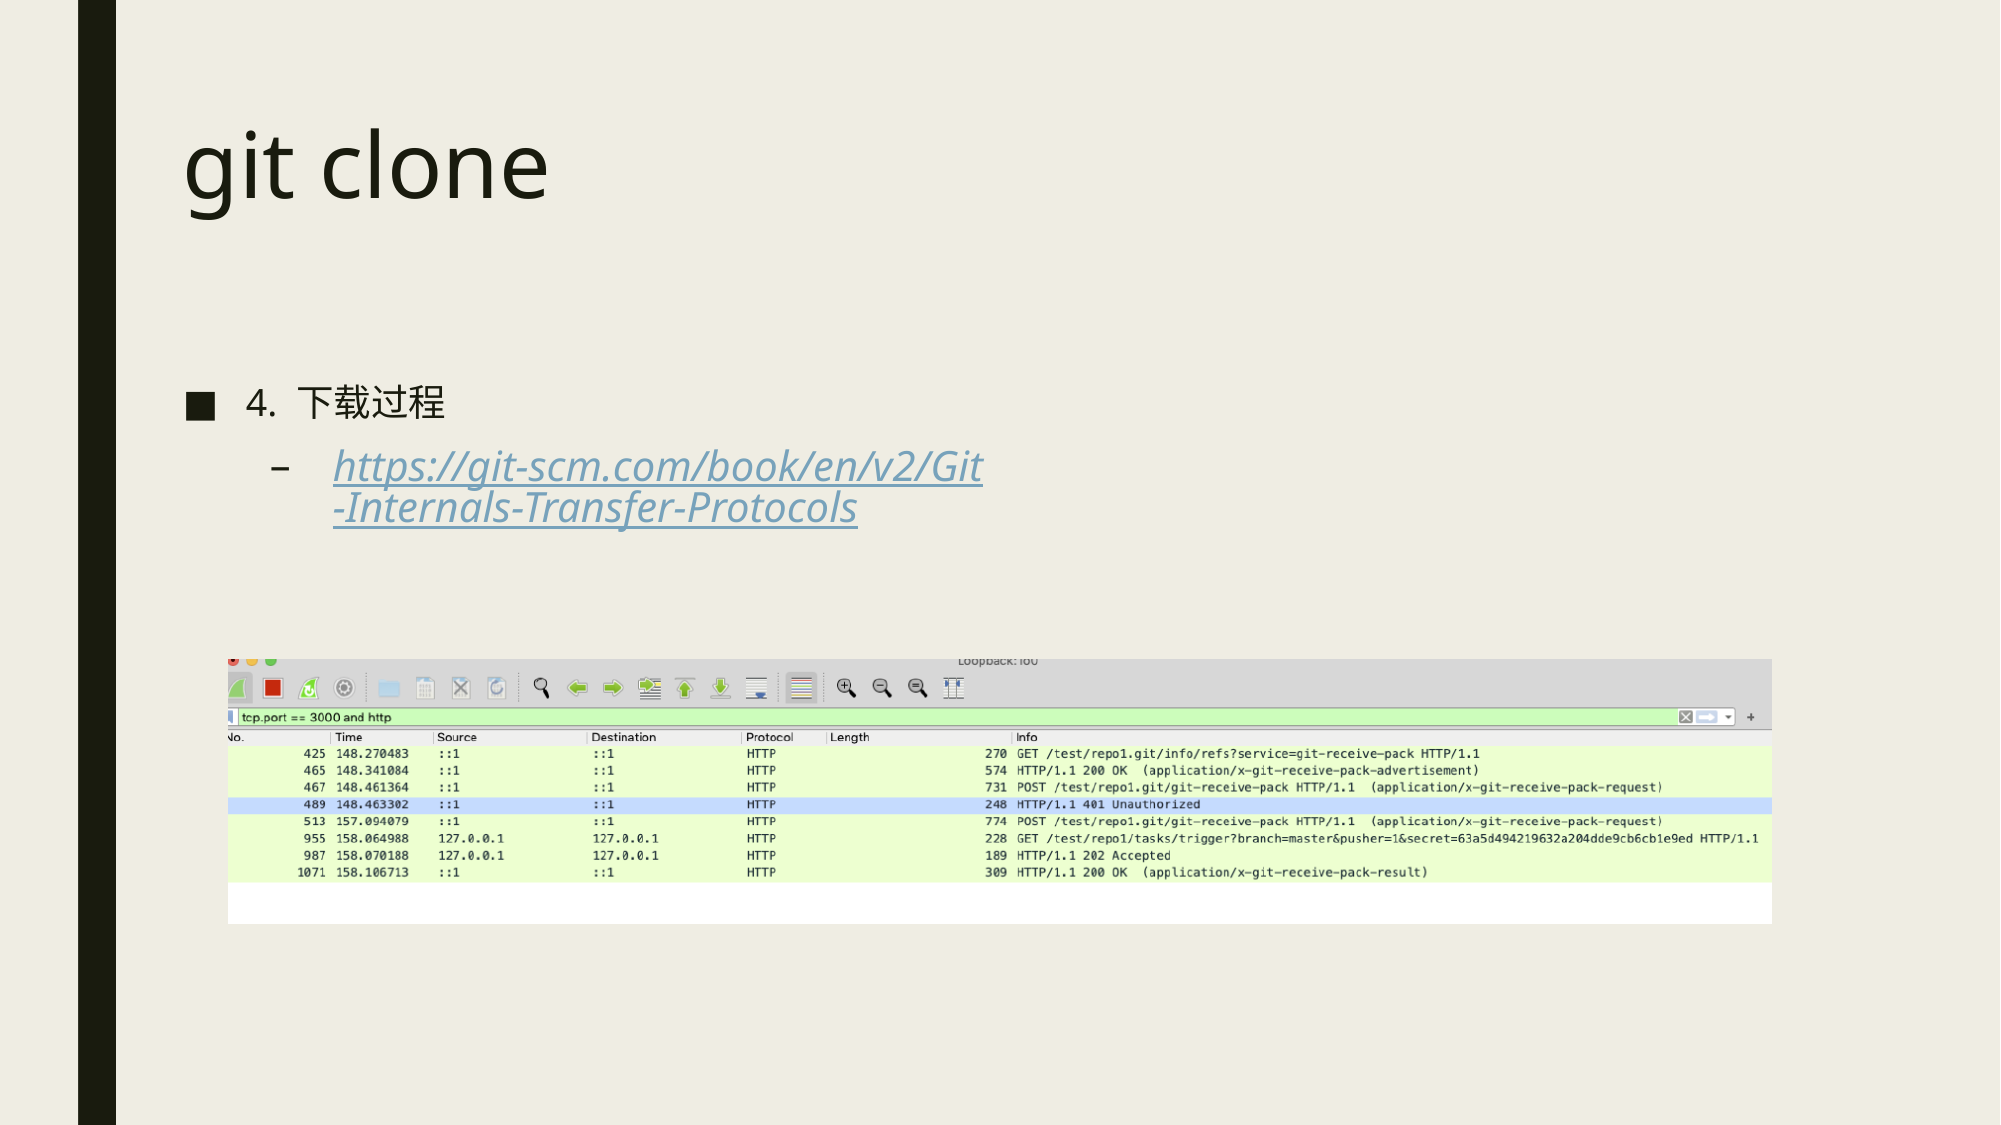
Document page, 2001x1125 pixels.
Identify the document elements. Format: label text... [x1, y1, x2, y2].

picture [228, 659, 1772, 924]
text_box [76, 0, 119, 1125]
title git clone [167, 112, 1890, 357]
list 4. 下载过程 https://git-scm.com/book/en/v2/Git-Internals-Transfer-Protocols [167, 375, 1000, 963]
